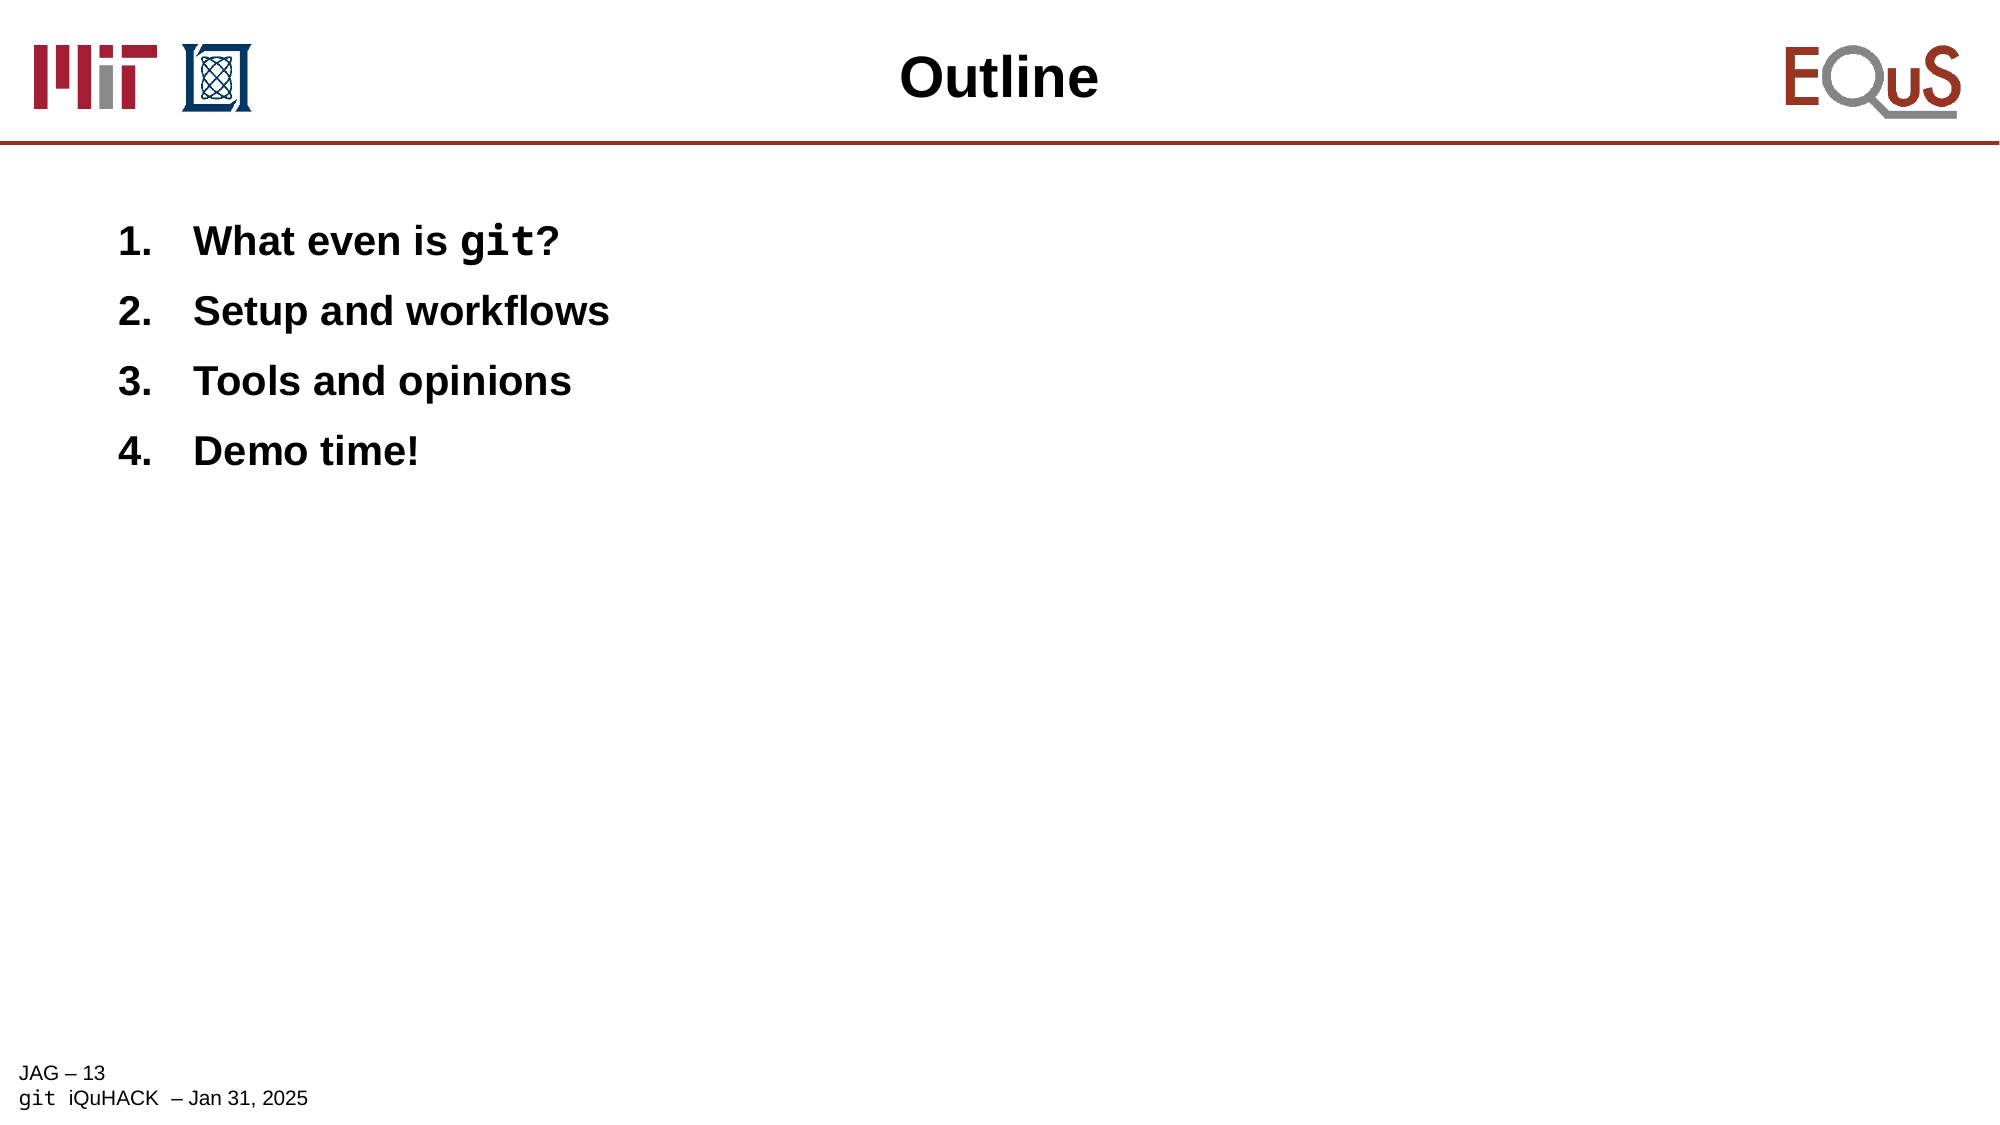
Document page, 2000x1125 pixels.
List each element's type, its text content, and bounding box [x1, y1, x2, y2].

picture [178, 39, 254, 115]
picture [1777, 39, 1965, 127]
title Outline [304, 26, 1696, 134]
list What even is git? Setup and workflows Tools and opinions Demo time! [103, 212, 1895, 1005]
picture [34, 45, 157, 109]
